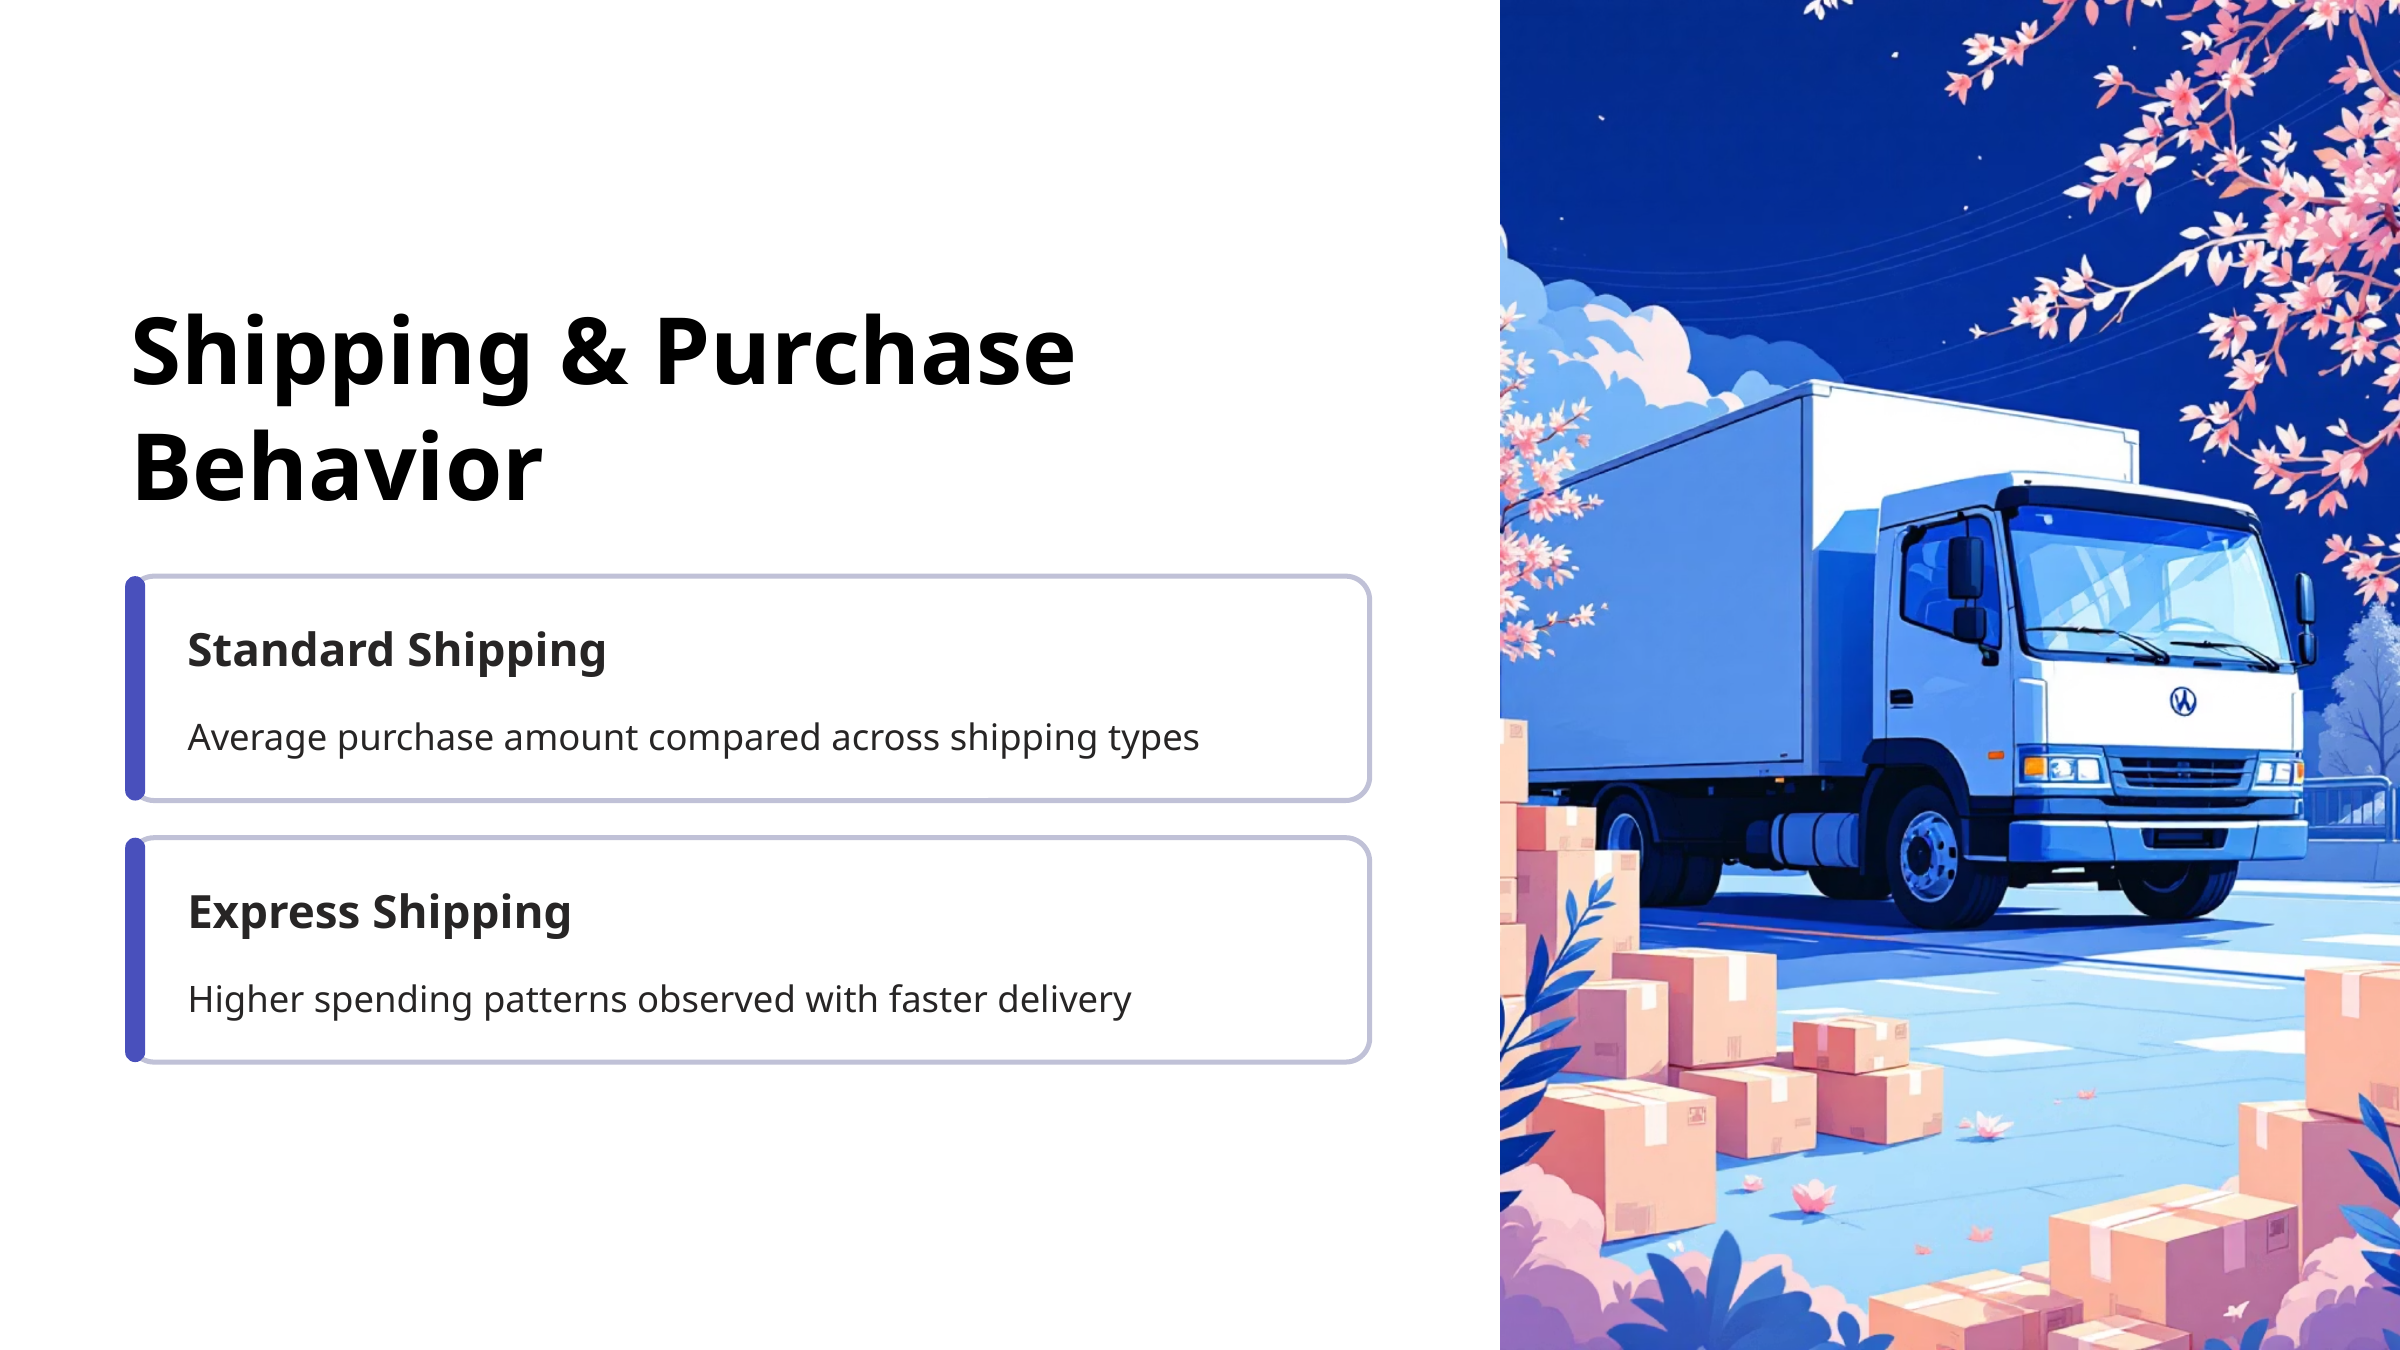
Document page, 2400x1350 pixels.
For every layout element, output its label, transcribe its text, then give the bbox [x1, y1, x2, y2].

text_box [125, 837, 146, 1063]
text_box [142, 837, 1370, 1063]
picture [1499, 0, 2400, 1350]
text_box Standard Shipping [187, 618, 653, 677]
text_box Shipping & Purchase Behavior [130, 287, 1370, 521]
text_box Express Shipping [187, 879, 653, 938]
text_box Average purchase amount compared across shipping types [187, 698, 1328, 759]
text_box [142, 576, 1370, 801]
text_box Higher spending patterns observed with faster delivery [187, 960, 1328, 1020]
text_box [125, 576, 146, 801]
